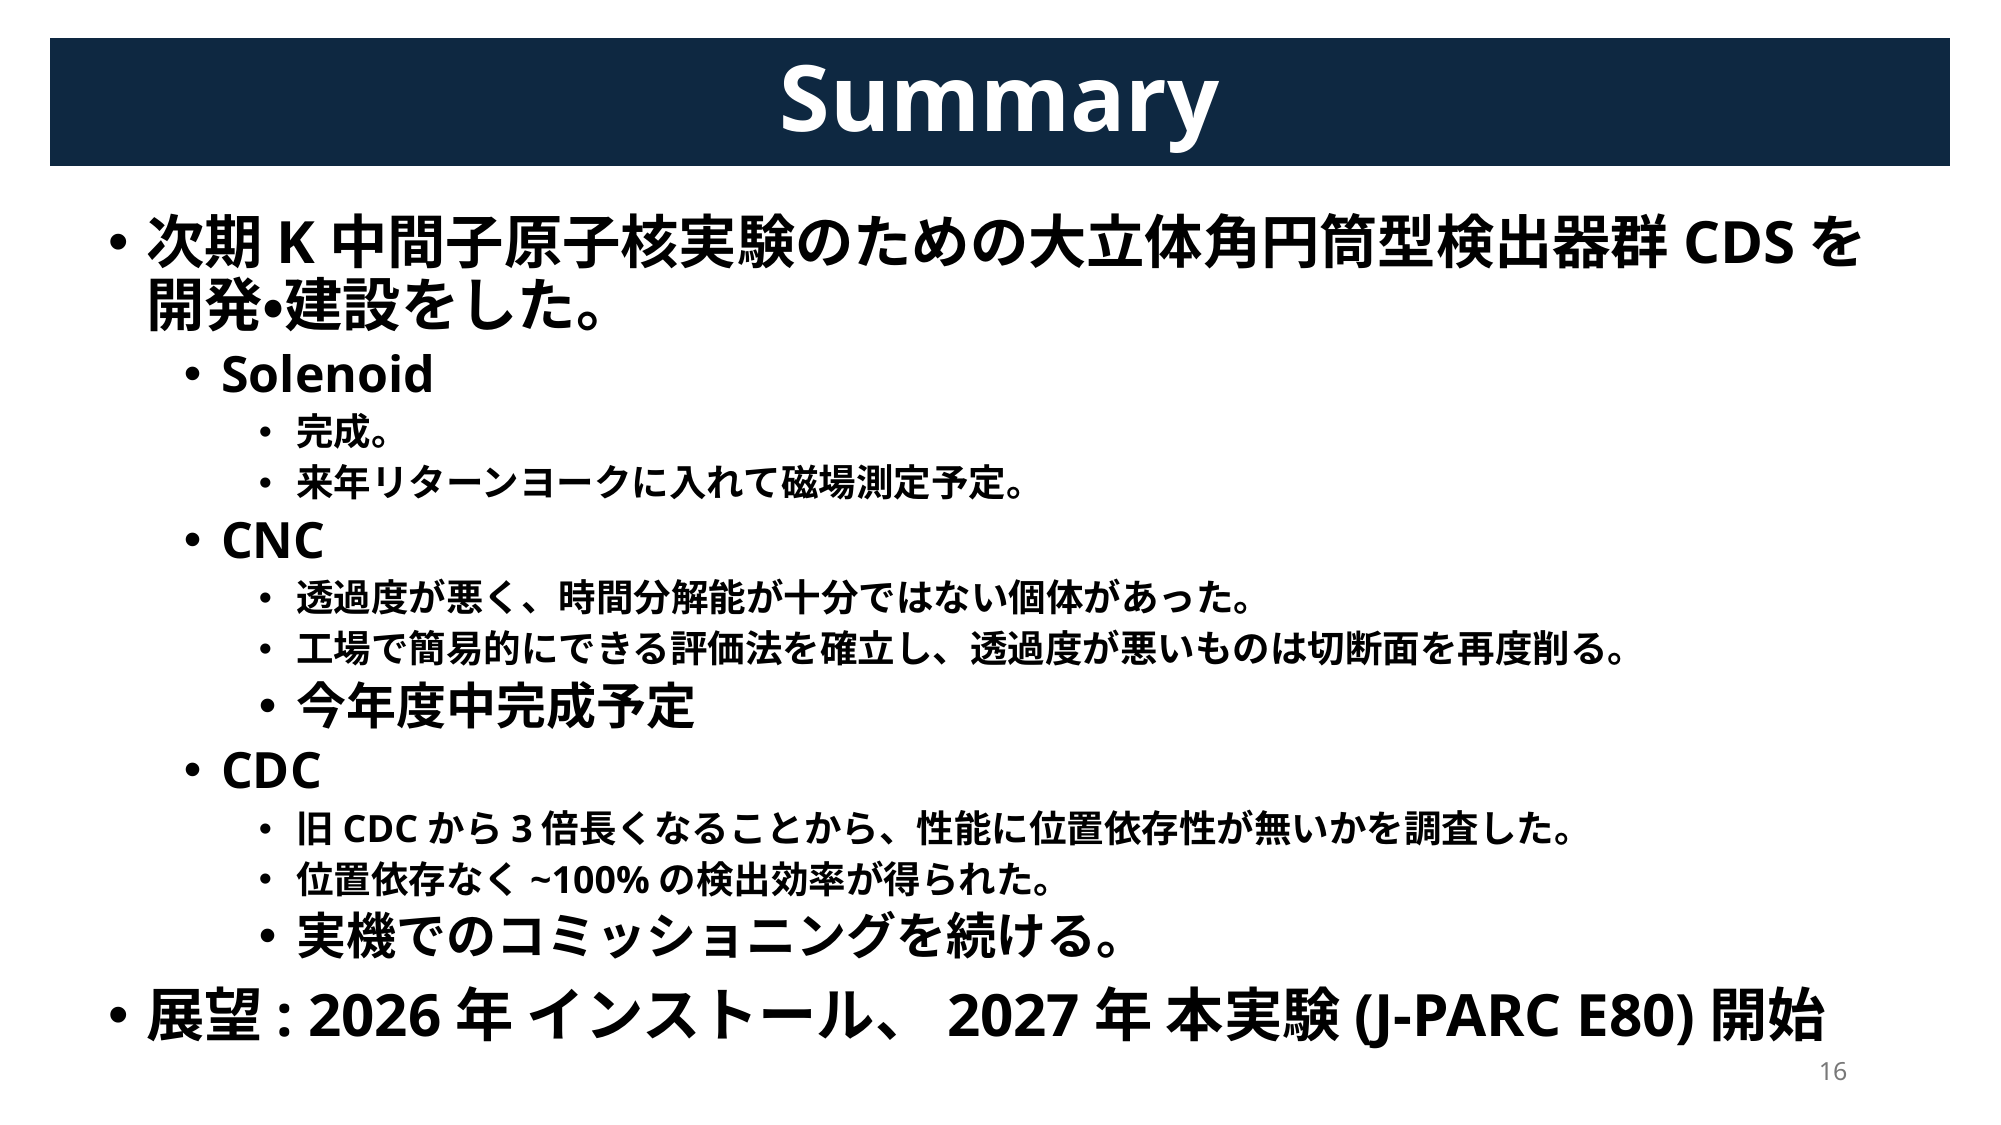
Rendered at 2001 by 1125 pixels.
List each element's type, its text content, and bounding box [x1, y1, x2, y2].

slide_number 16 [1412, 1063, 1863, 1103]
list 次期K中間子原子核実験のための大立体角円筒型検出器群CDSを開発・建設をした。 Solenoid 完成。 来年リターンヨークに入れて磁場測定予定。 CNC 透過度が悪く、時間分解能が十分ではない個体があった。 工場で簡易的にできる評価法を確立し、透過度が悪いものは切断面を再度削る。 今年度中完成予定 CDC 旧CDCから3倍長くなることから、性能に位置依存性が無いかを調査した。 位置依存なく~100%の検出効率が得られた。 実機でのコミッショニングを続ける。 展望: 2026年 インストール、2027年 本実験(J-PARC E80)開始 [93, 205, 1907, 1063]
text_box Summary [50, 38, 1950, 166]
